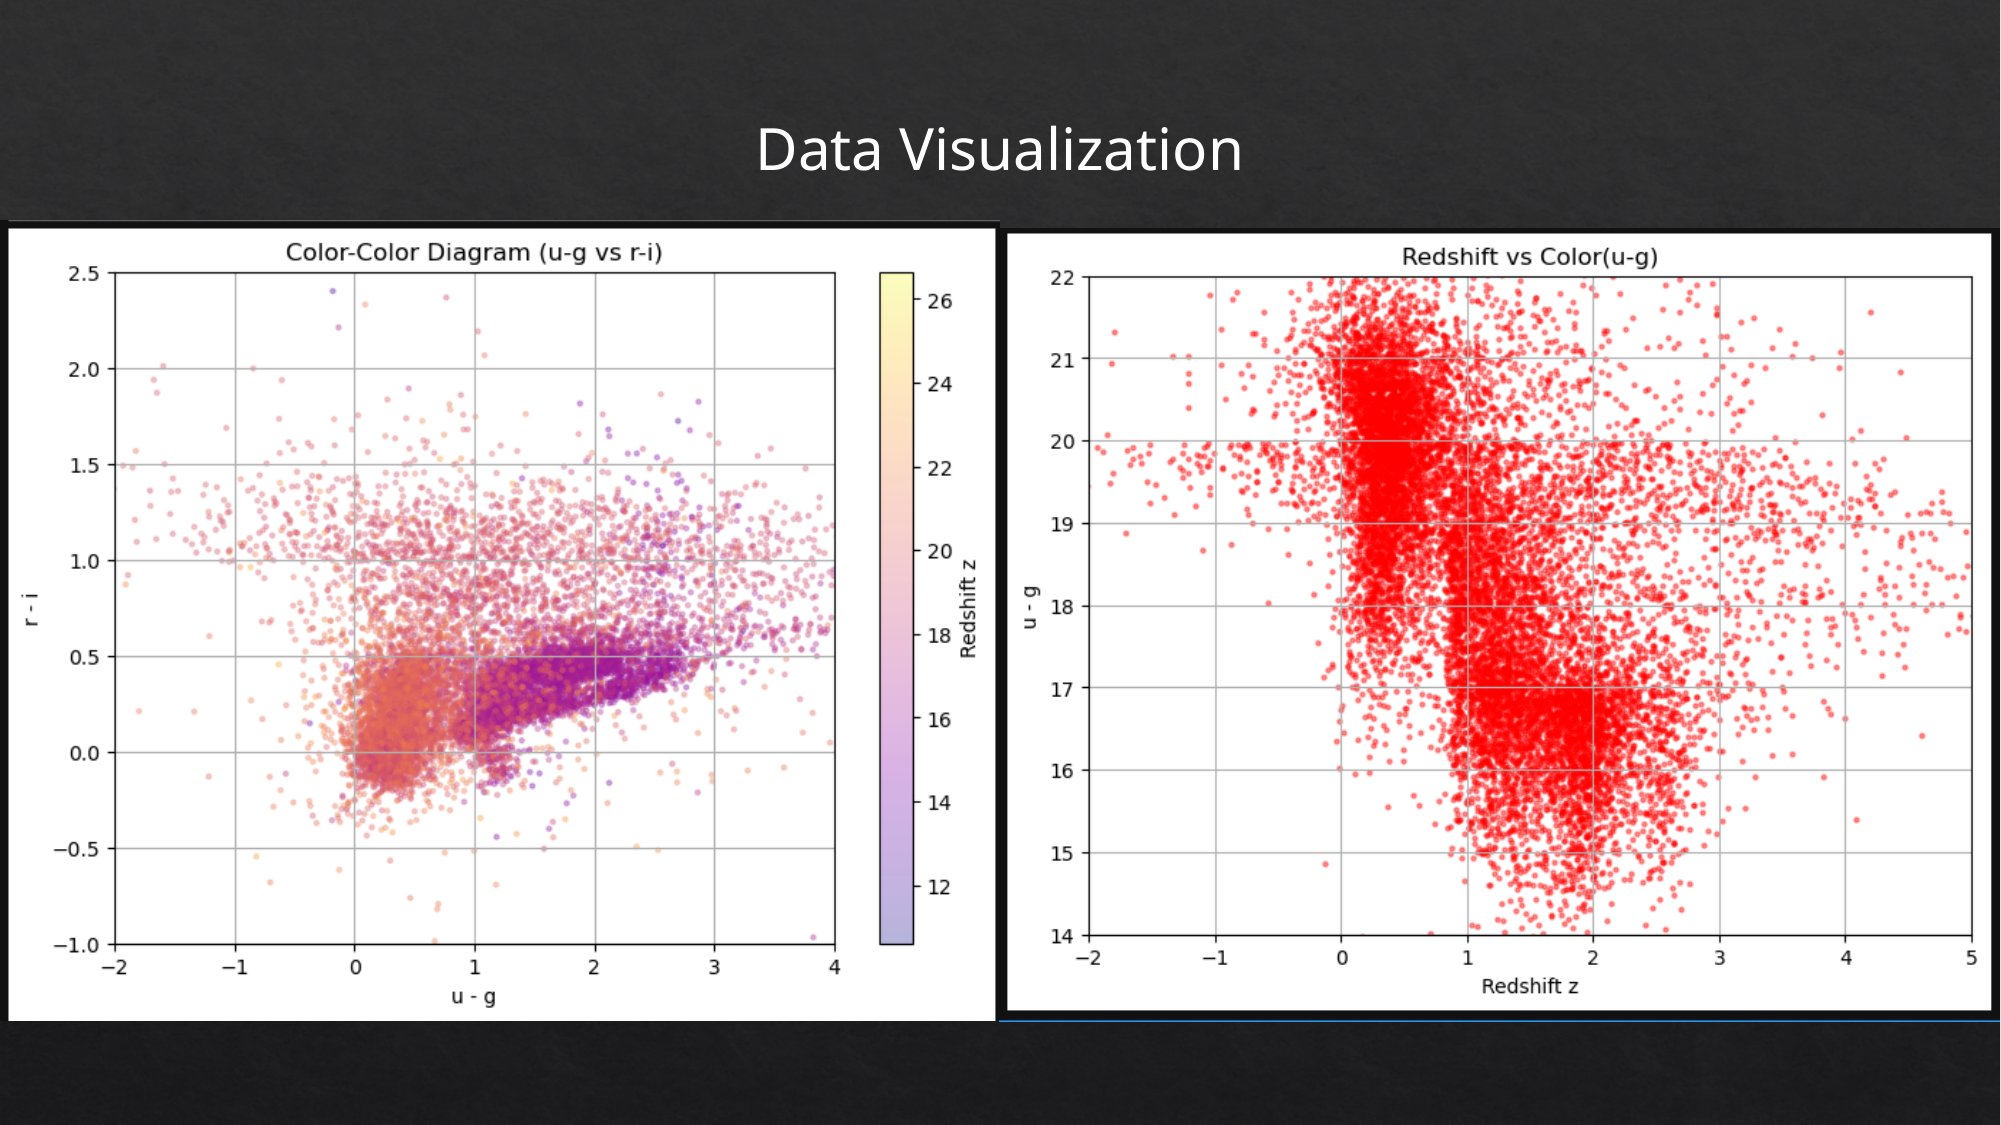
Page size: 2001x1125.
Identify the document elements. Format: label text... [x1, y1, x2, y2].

text_box Data Visualization [740, 104, 1259, 190]
picture [0, 220, 2000, 1022]
